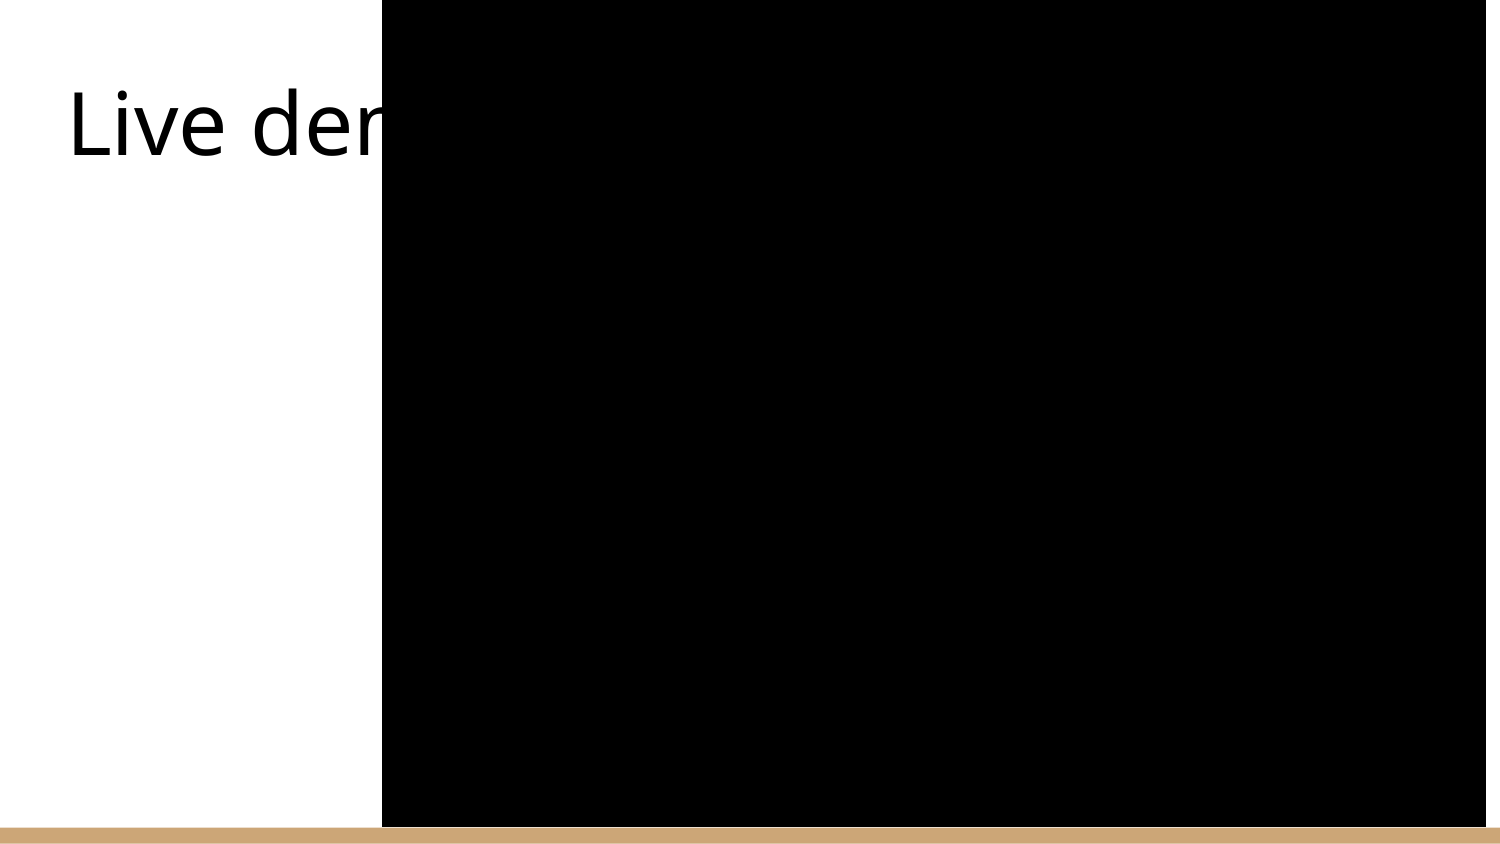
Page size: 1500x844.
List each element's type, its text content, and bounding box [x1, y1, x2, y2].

picture [382, 0, 1486, 828]
title Live demo [51, 51, 377, 189]
